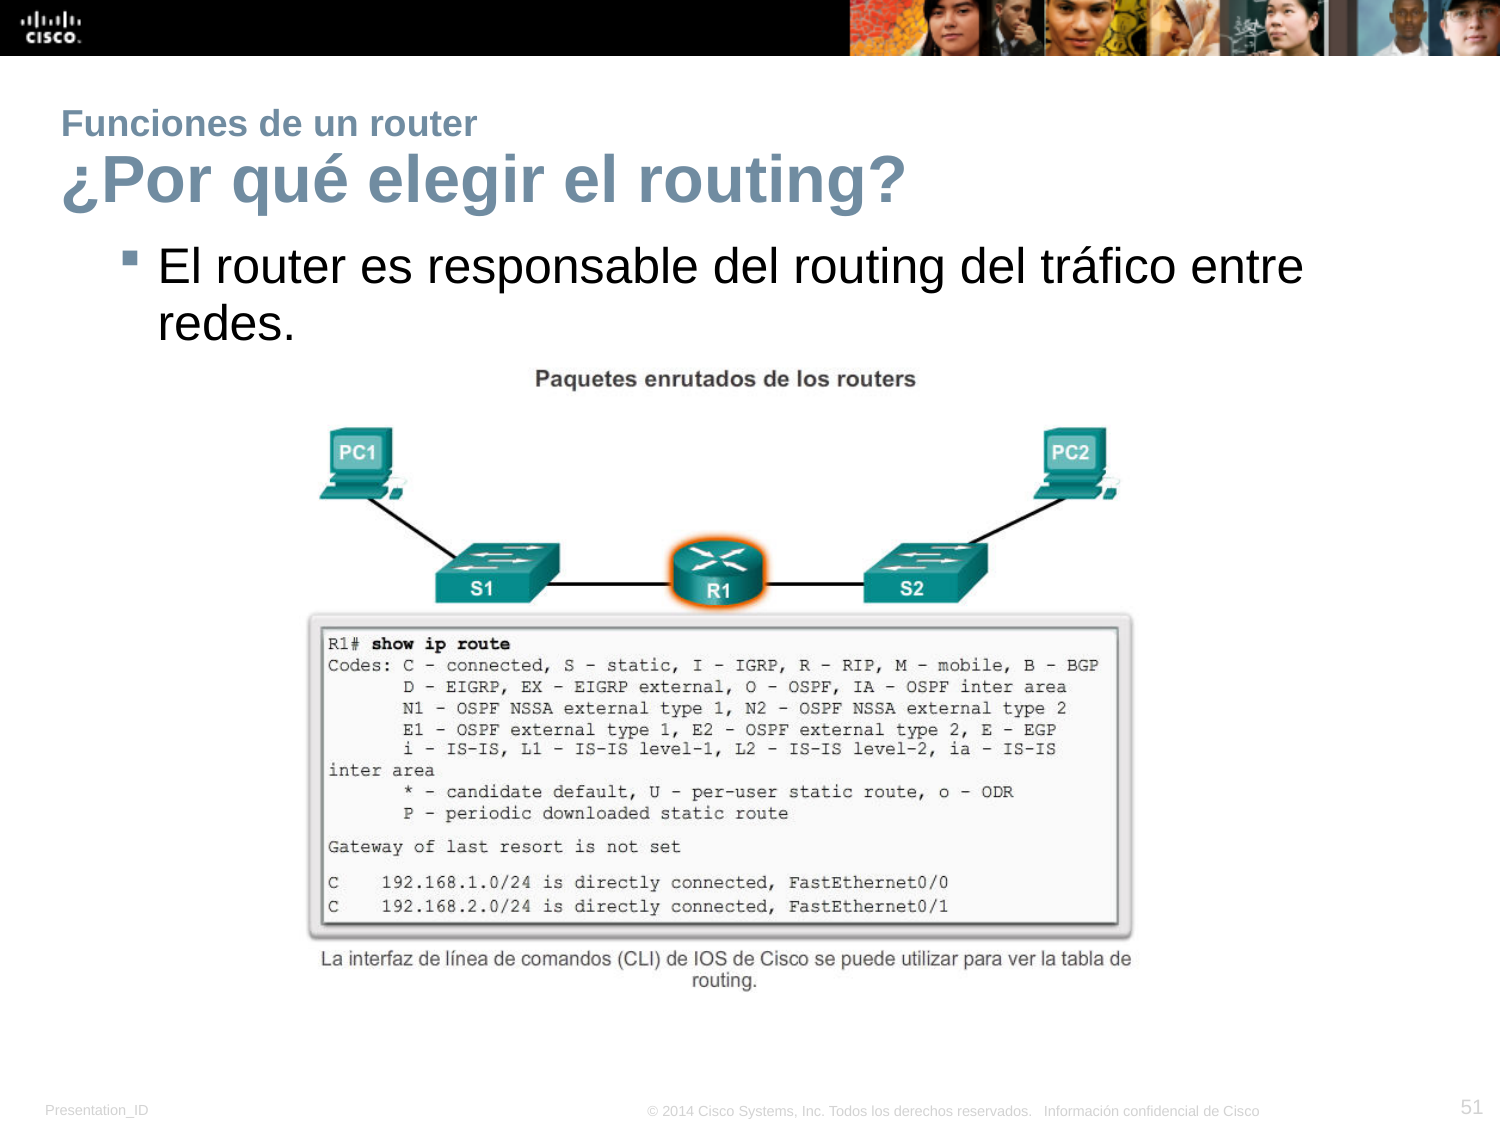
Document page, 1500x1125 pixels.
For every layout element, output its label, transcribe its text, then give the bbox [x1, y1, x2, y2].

picture [0, 0, 1500, 56]
picture [298, 357, 1168, 994]
title Funciones de un router ¿Por qué elegir el routing? [47, 85, 1384, 224]
list El router es responsable del routing del tráfico entre redes. [104, 230, 1353, 375]
